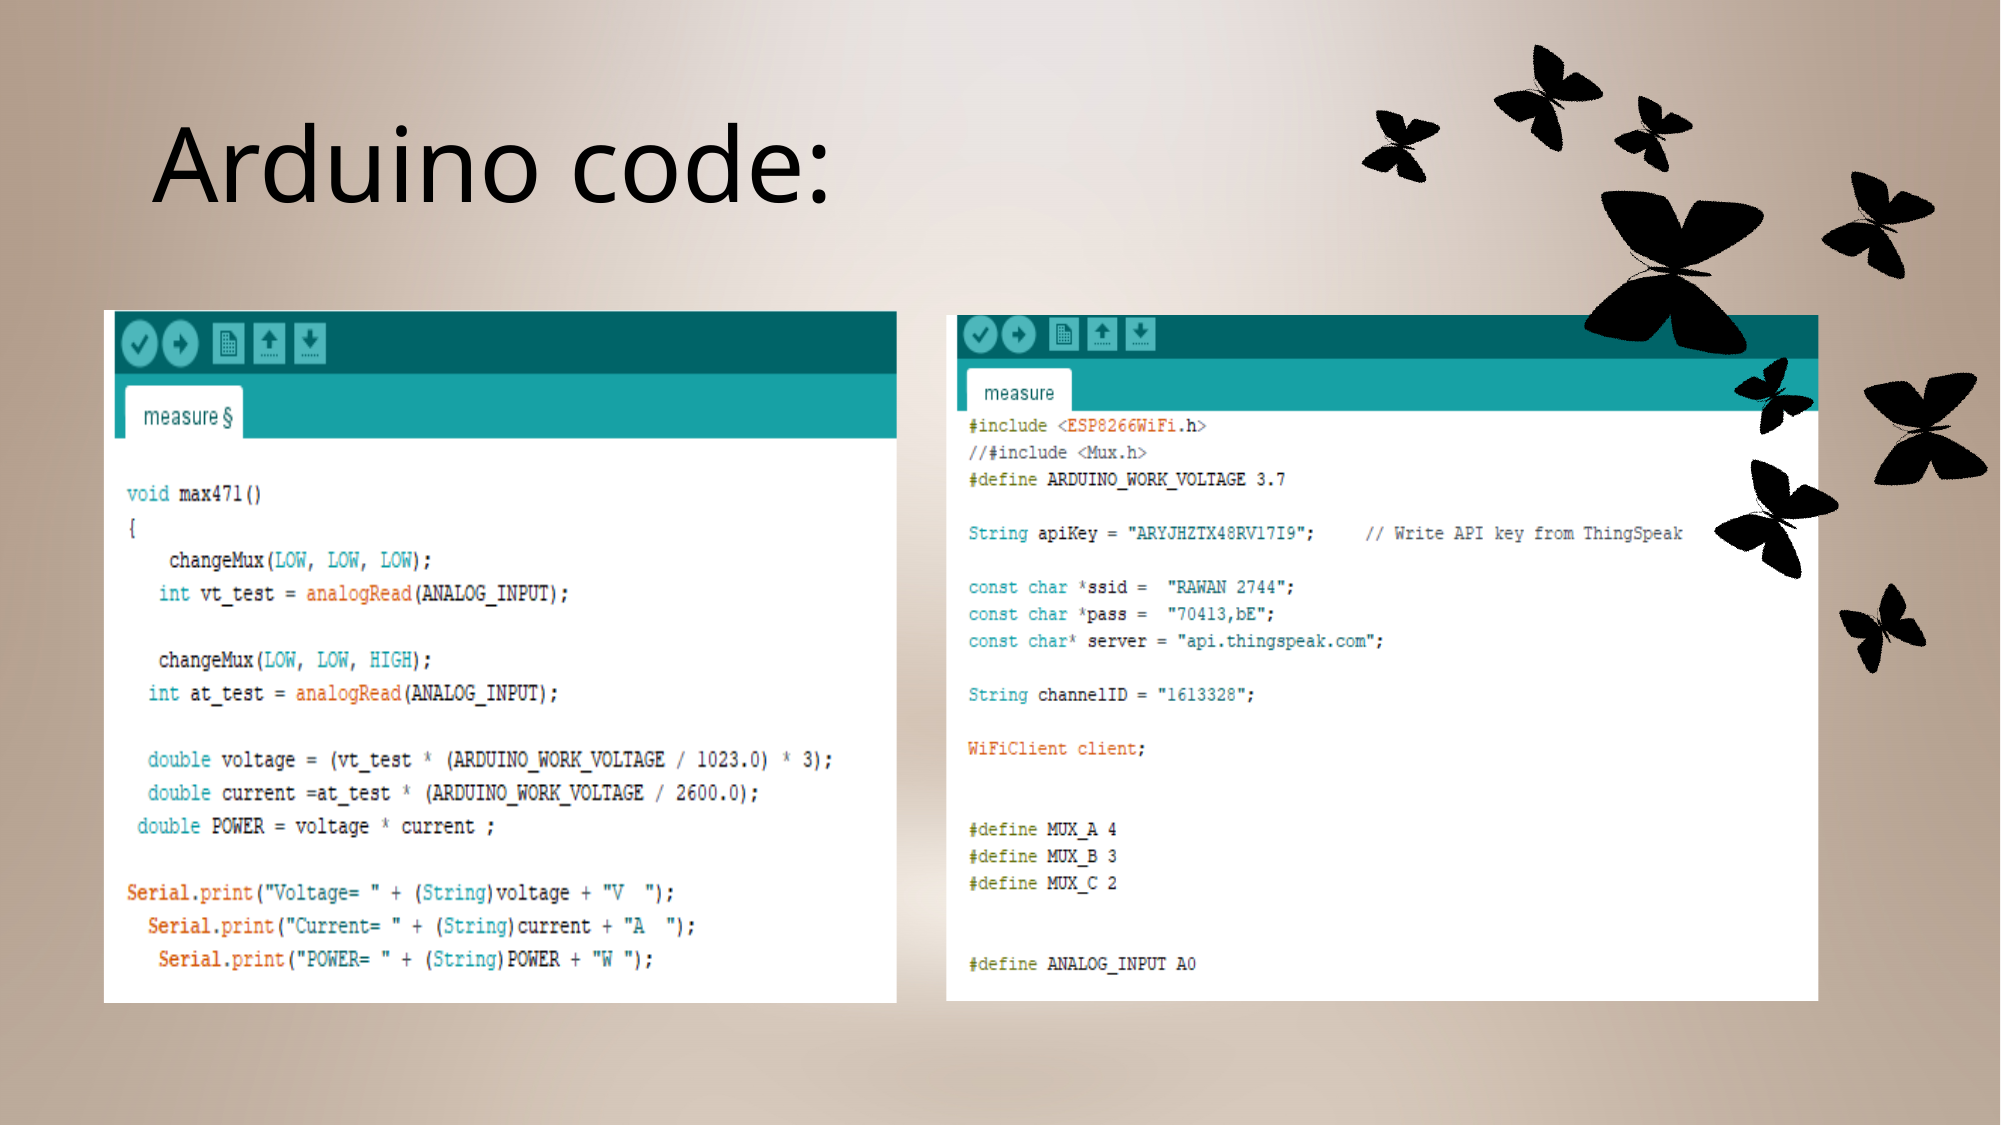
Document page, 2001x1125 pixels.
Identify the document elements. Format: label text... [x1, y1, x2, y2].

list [103, 310, 897, 1003]
title Arduino code: [137, 59, 1145, 278]
picture [0, 0, 2001, 1125]
